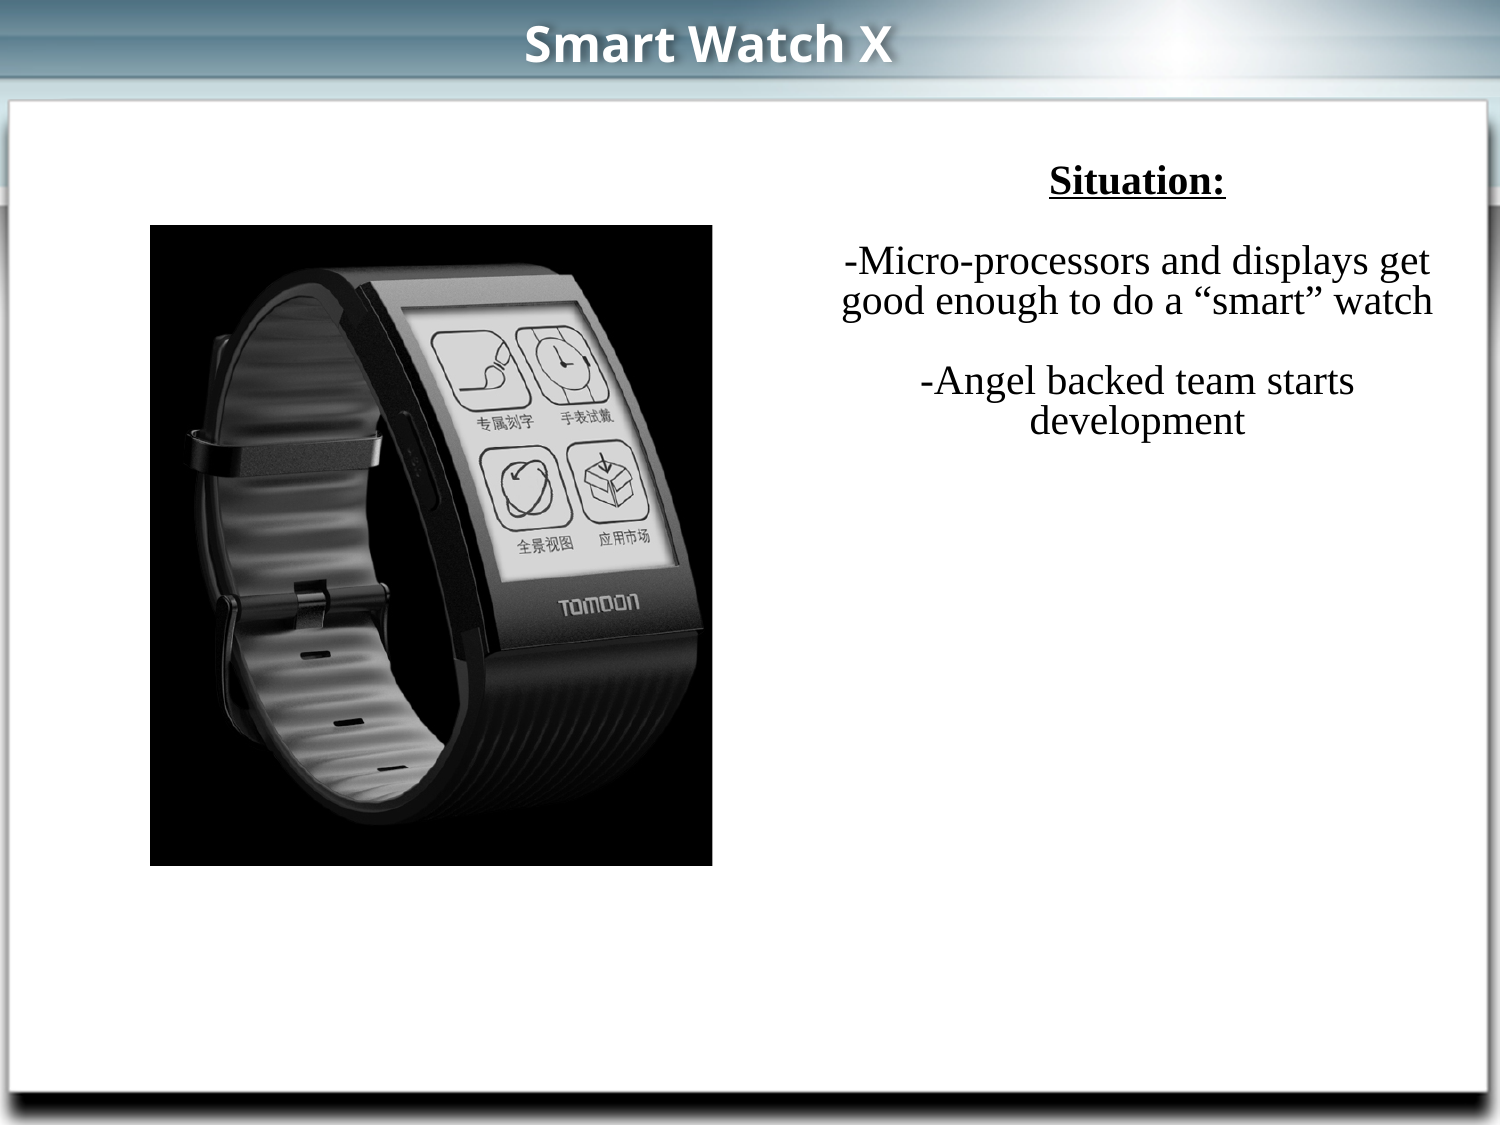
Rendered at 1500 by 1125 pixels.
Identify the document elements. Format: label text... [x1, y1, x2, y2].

picture [0, 0, 1500, 1125]
text_box Smart Watch X [29, 5, 1388, 81]
text_box Situation: -Micro-processors and displays get good enough to do a “smart” watch -Angel backed team starts development [812, 162, 1463, 443]
